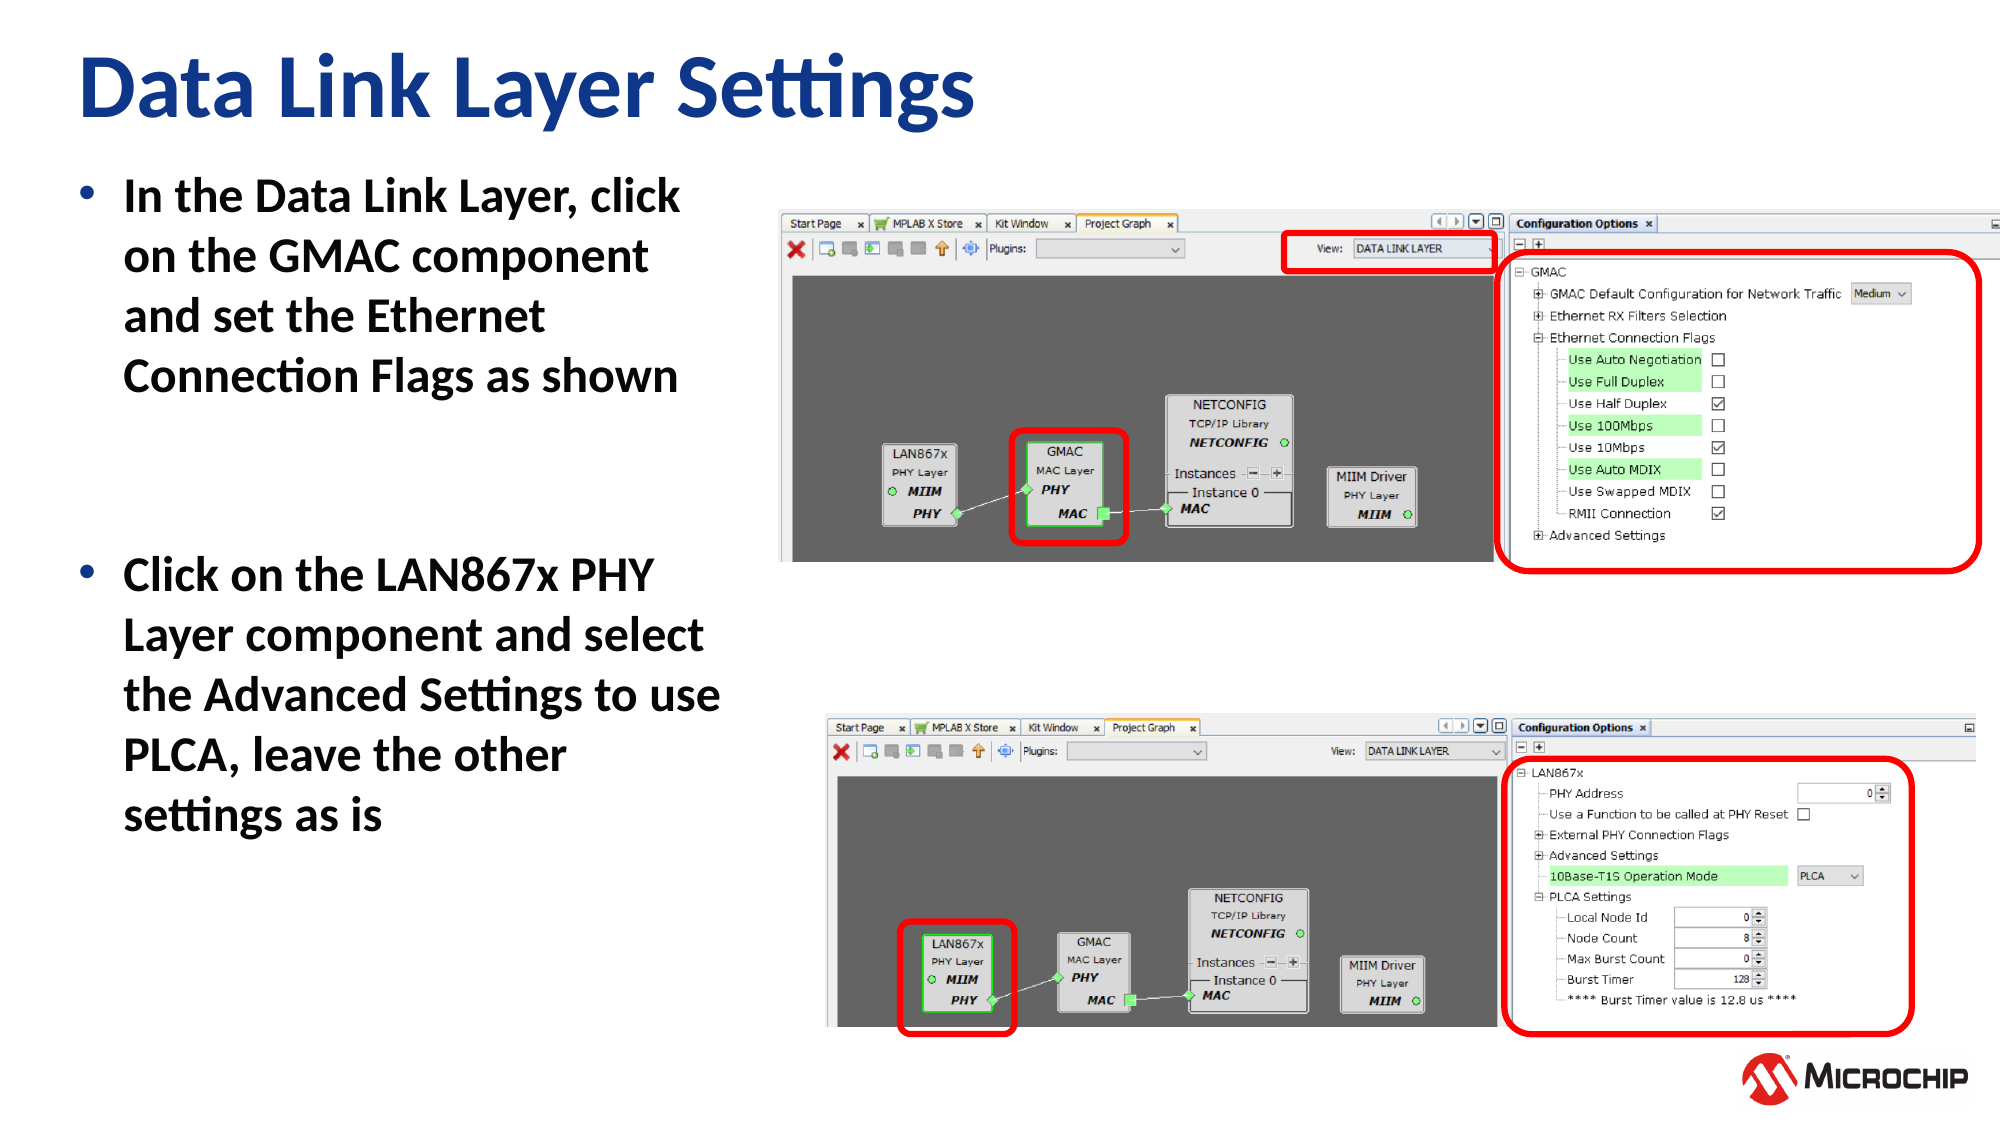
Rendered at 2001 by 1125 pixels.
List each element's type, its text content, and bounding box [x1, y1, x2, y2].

picture [1736, 1049, 1974, 1109]
title Data Link Layer Settings [58, 15, 1929, 144]
list In the Data Link Layer, click on the GMAC component and set the Ethernet Connection Flags as shown Click on the LAN867x PHY Layer component and select the Advanced Settings to use PLCA, leave the other settings as is [58, 152, 743, 1035]
picture [825, 713, 1976, 1027]
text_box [778, 209, 2000, 572]
